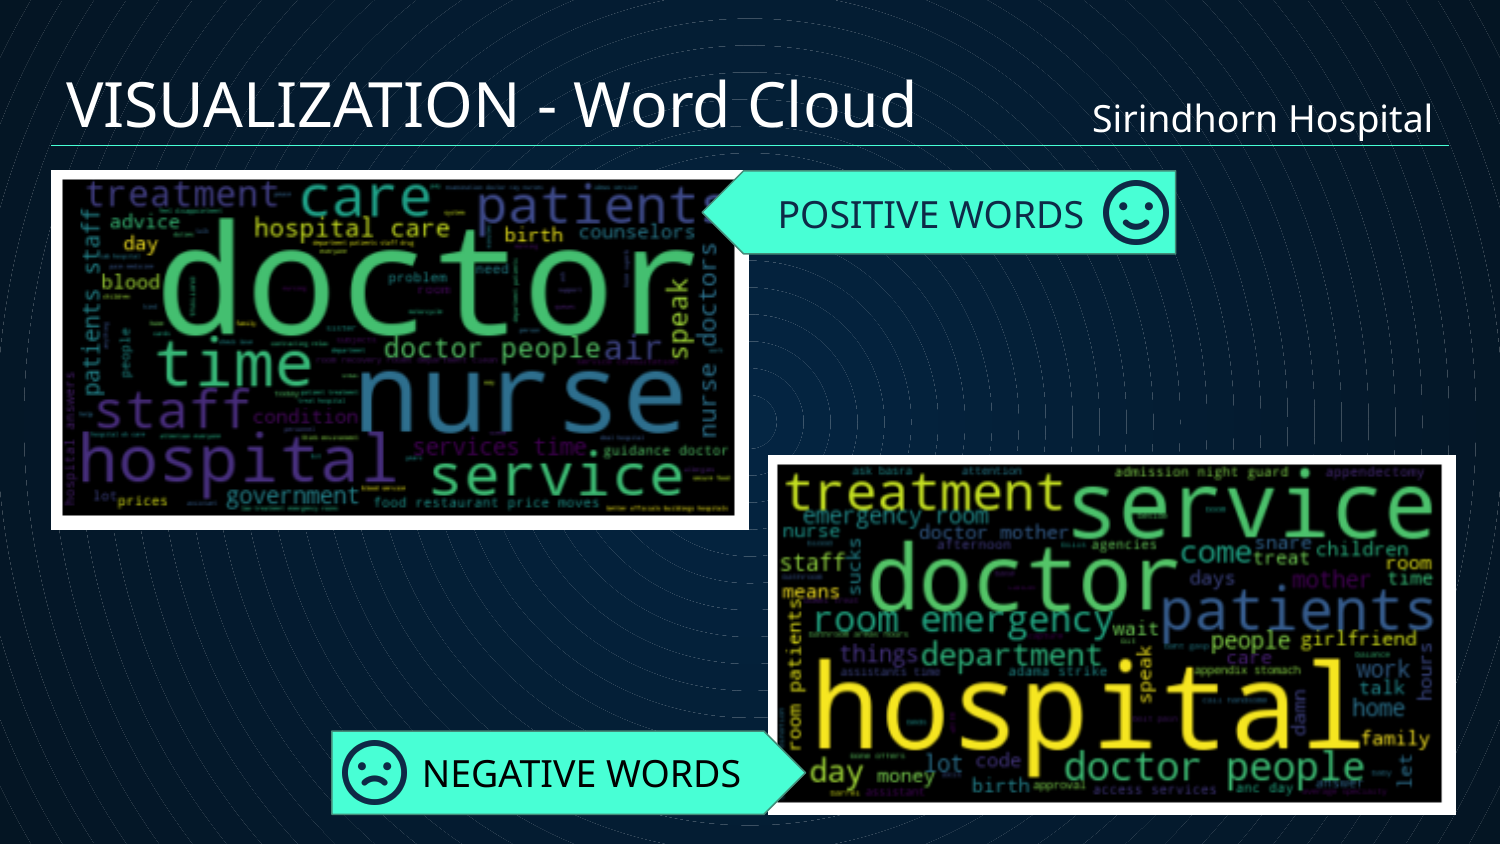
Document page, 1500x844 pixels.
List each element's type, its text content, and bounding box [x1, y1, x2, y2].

title VISUALIZATION - Word Cloud [51, 55, 752, 145]
title POSITIVE WORDS [762, 176, 1159, 209]
title Sirindhorn Hospital [752, 152, 1449, 156]
picture [1103, 179, 1169, 245]
text_box [749, 170, 1176, 254]
picture [341, 740, 408, 806]
title Sirindhorn Hospital [752, 55, 1449, 145]
text_box [331, 731, 762, 815]
title NEGATIVE WORDS [406, 734, 762, 767]
picture [767, 454, 1456, 815]
picture [51, 170, 749, 530]
